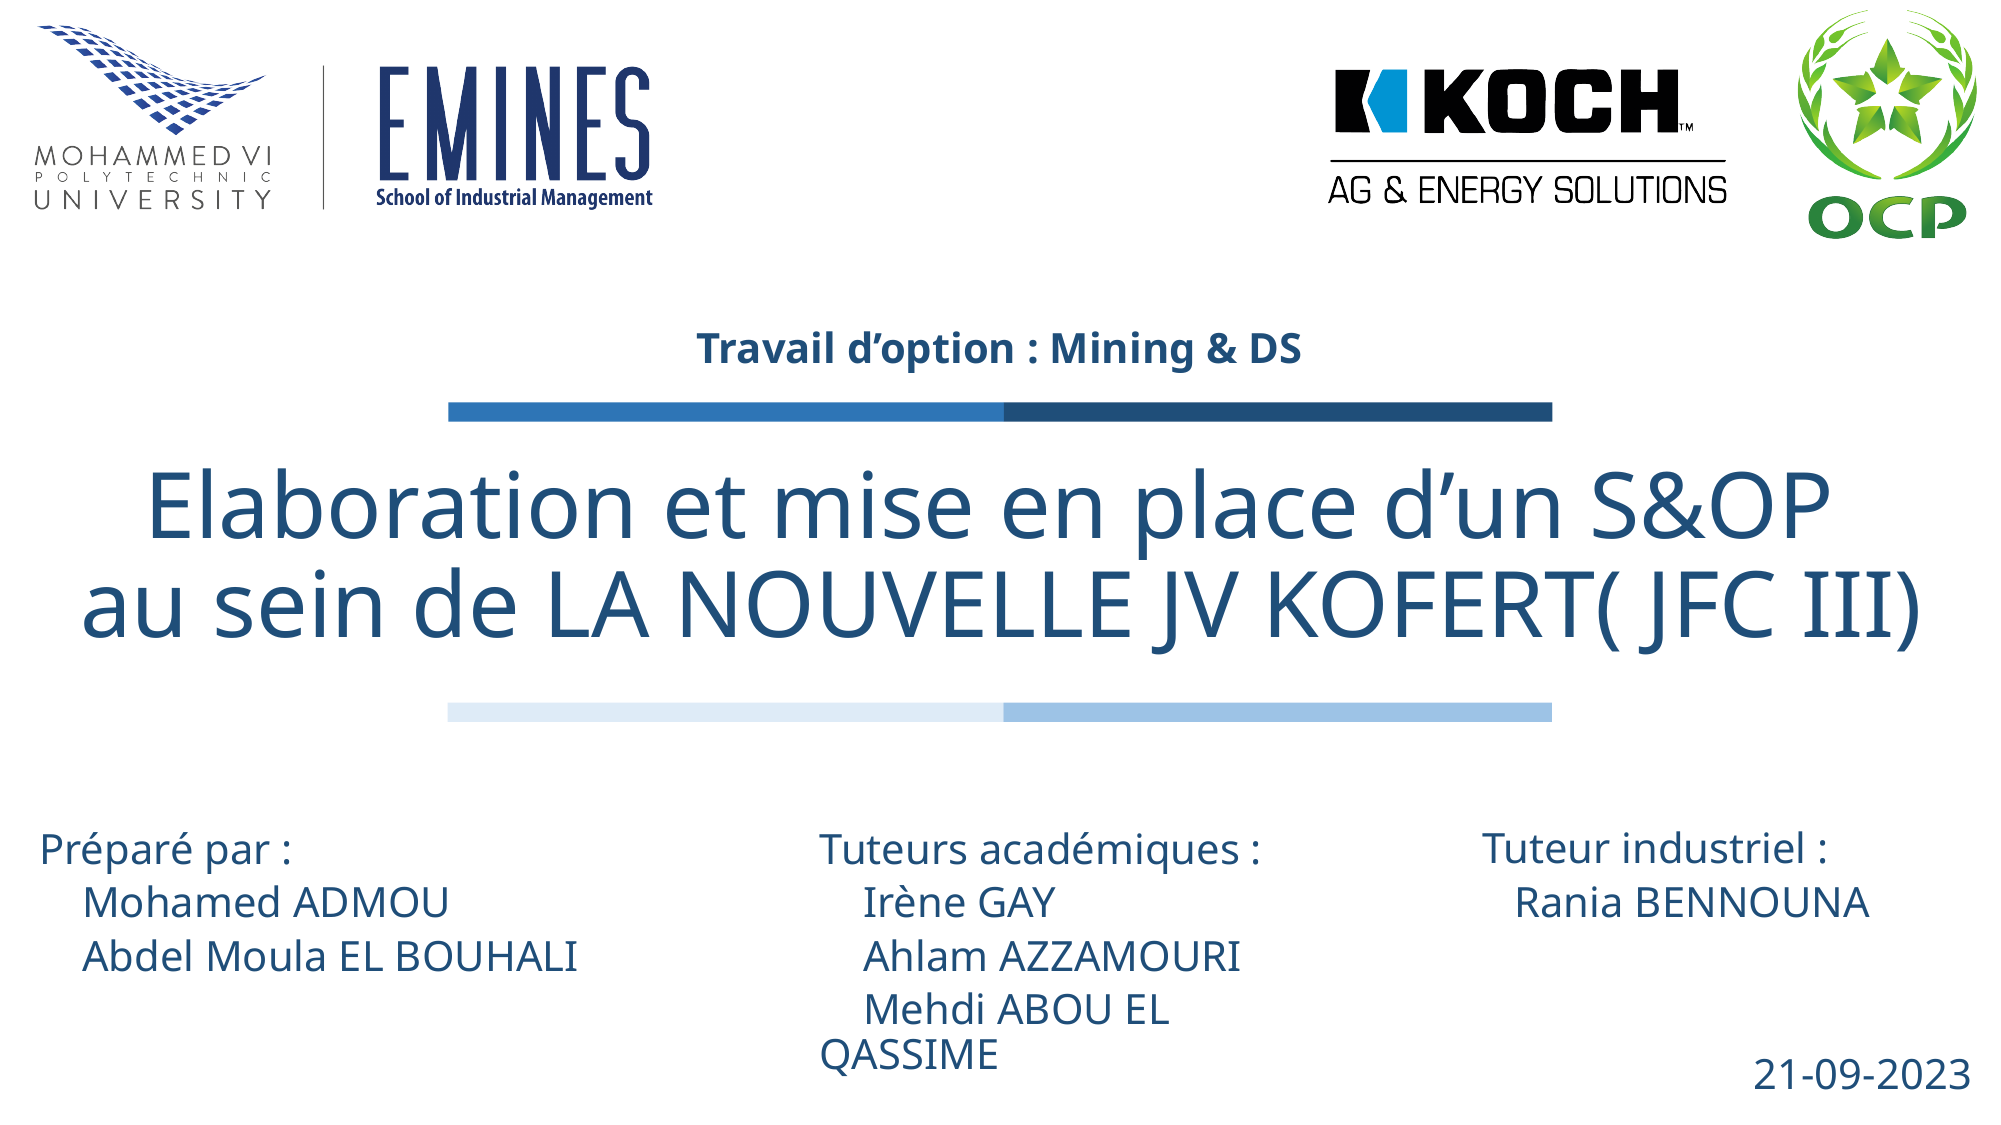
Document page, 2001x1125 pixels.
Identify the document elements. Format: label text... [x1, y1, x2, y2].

picture [3, 0, 684, 243]
text_box Tuteur industriel : Rania BENNOUNA [1467, 820, 2000, 1000]
text_box Préparé par : Mohamed ADMOU Abdel Moula EL BOUHALI [24, 821, 805, 1000]
text_box Tuteurs académiques : Irène GAY Ahlam AZZAMOURI Mehdi ABOU EL QASSIME [805, 820, 1340, 1041]
subtitle Travail d’option : Mining & DS [573, 319, 1427, 402]
picture [1328, 10, 1977, 239]
text_box 21-09-2023 [1738, 1040, 1988, 1106]
title Elaboration et mise en place d’un S&OP au sein de LA NOUVELLE JV KOFERT( JFC III) [1553, 455, 2000, 665]
title Elaboration et mise en place d’un S&OP au sein de LA NOUVELLE JV KOFERT( JFC III) [3, 455, 447, 665]
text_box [447, 402, 1553, 722]
